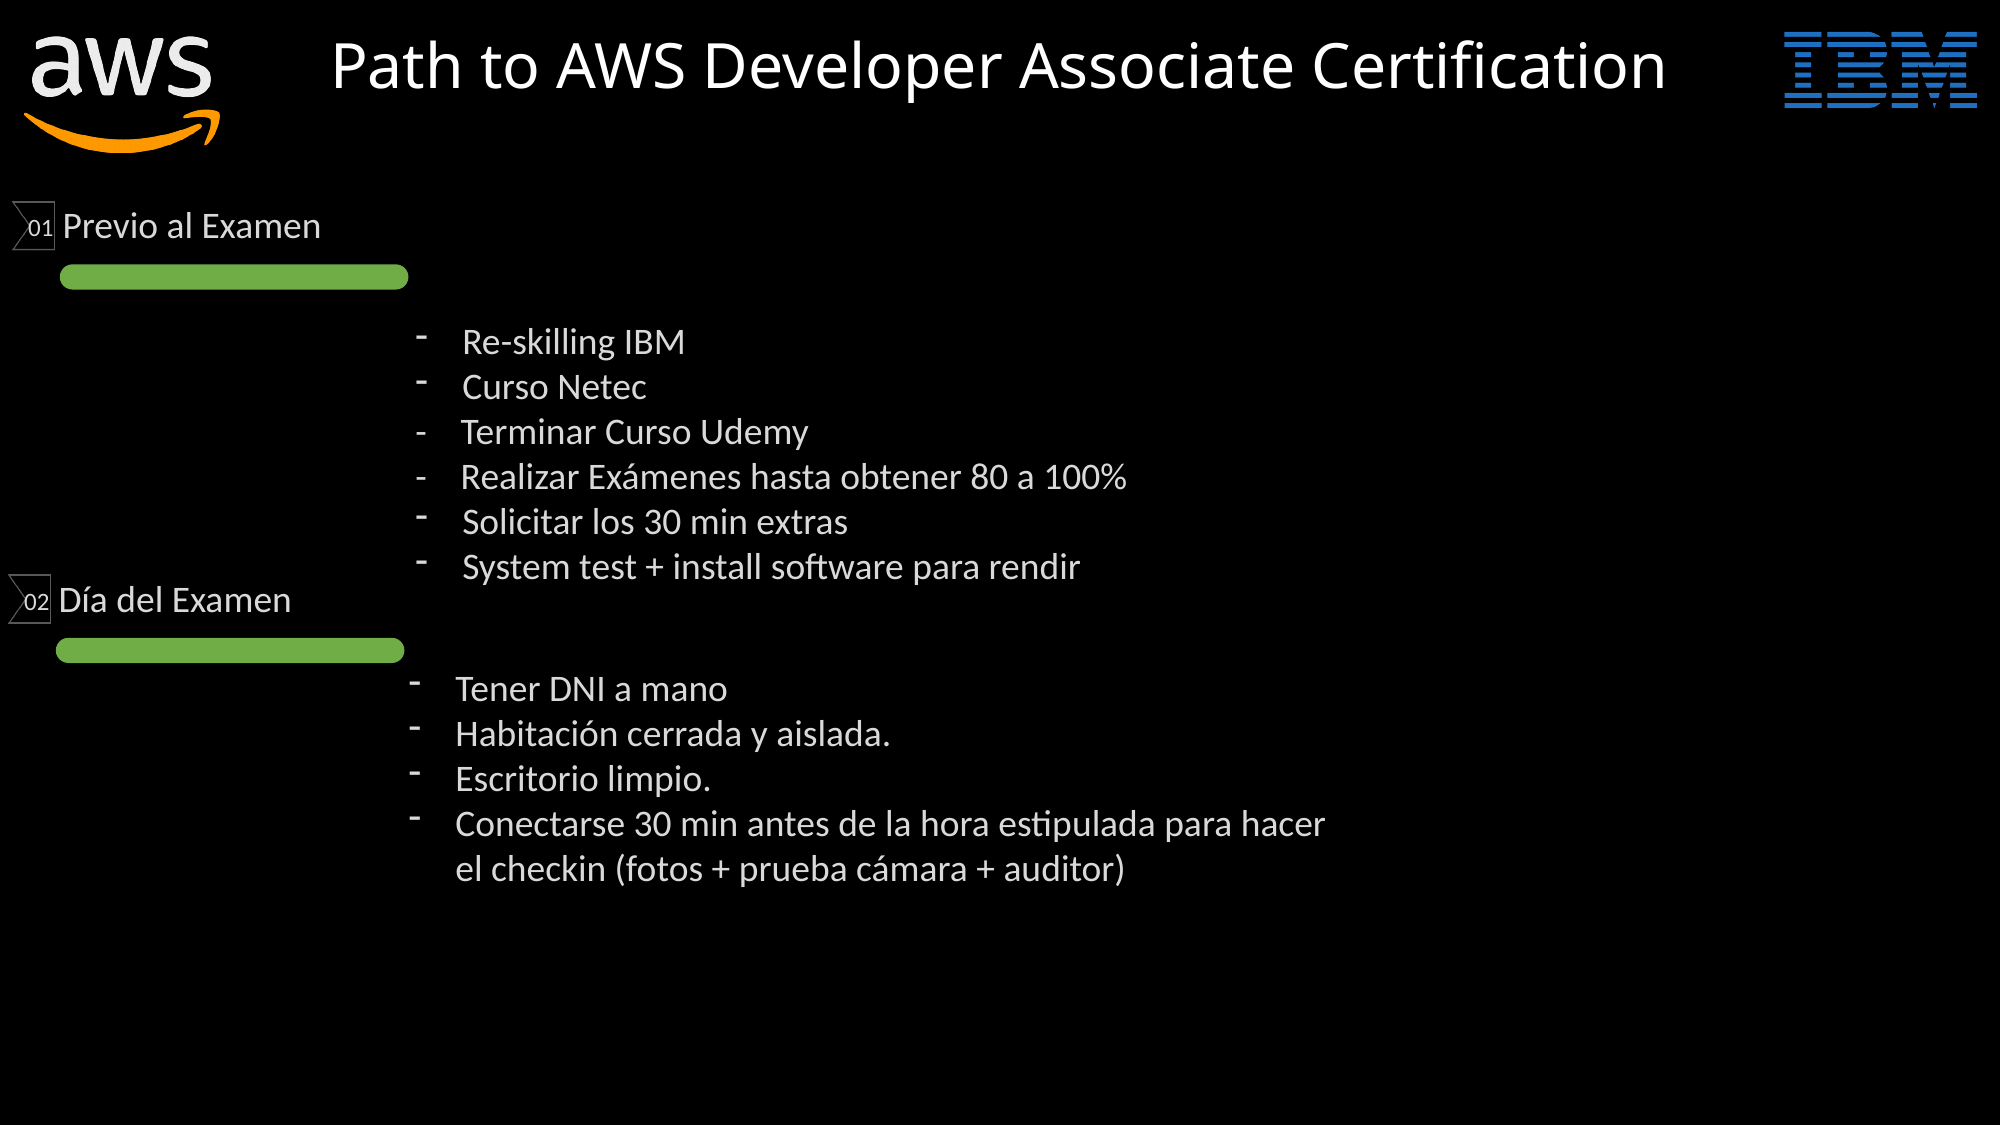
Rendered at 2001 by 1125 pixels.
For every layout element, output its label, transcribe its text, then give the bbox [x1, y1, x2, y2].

title Path to AWS Developer Associate Certification [221, 24, 1931, 113]
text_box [0, 189, 409, 290]
picture [18, 24, 221, 156]
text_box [415, 317, 1349, 636]
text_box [408, 663, 1342, 937]
picture [1779, 29, 1982, 113]
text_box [0, 562, 405, 664]
